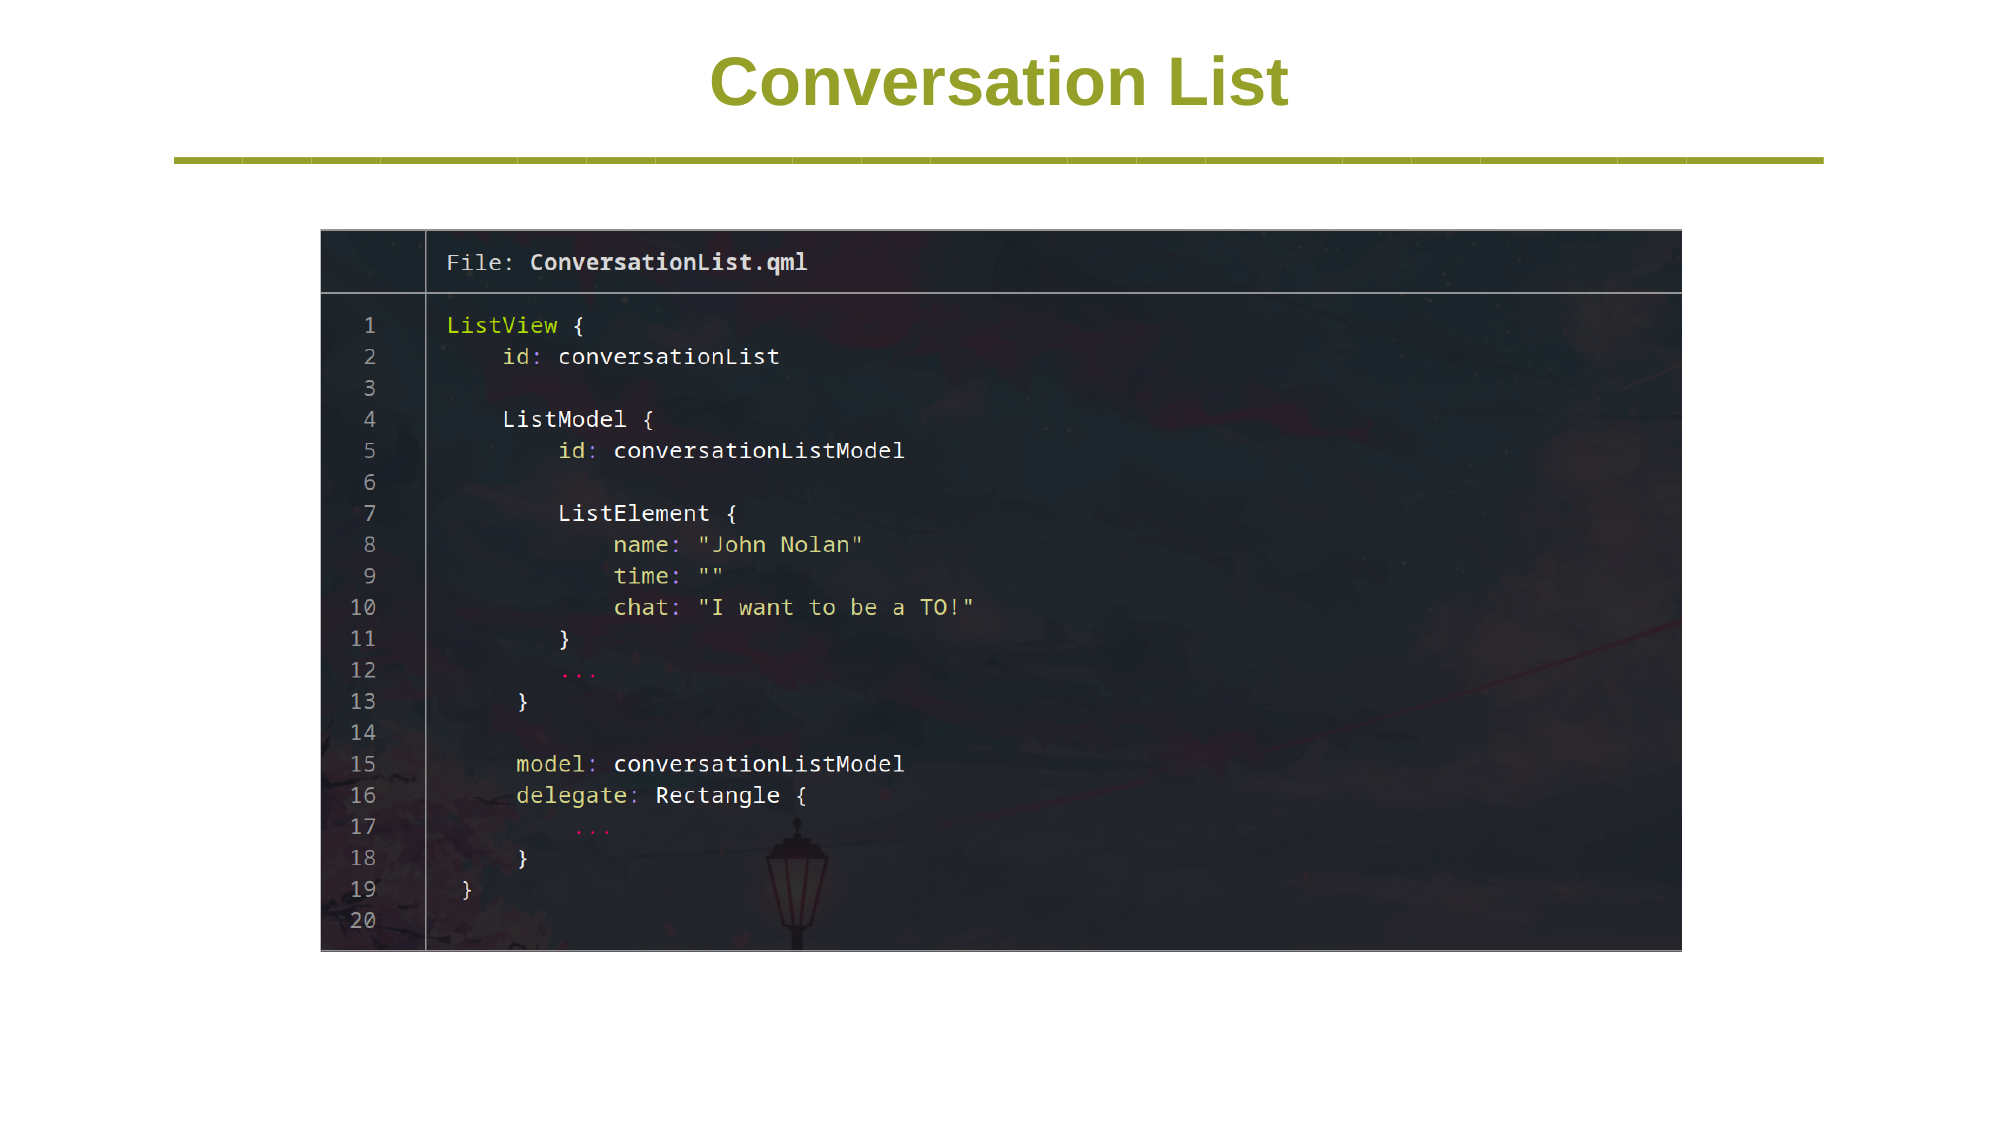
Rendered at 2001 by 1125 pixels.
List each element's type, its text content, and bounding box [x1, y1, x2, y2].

picture [320, 229, 1682, 952]
title Conversation List ———————————————————————— [137, 11, 1863, 230]
